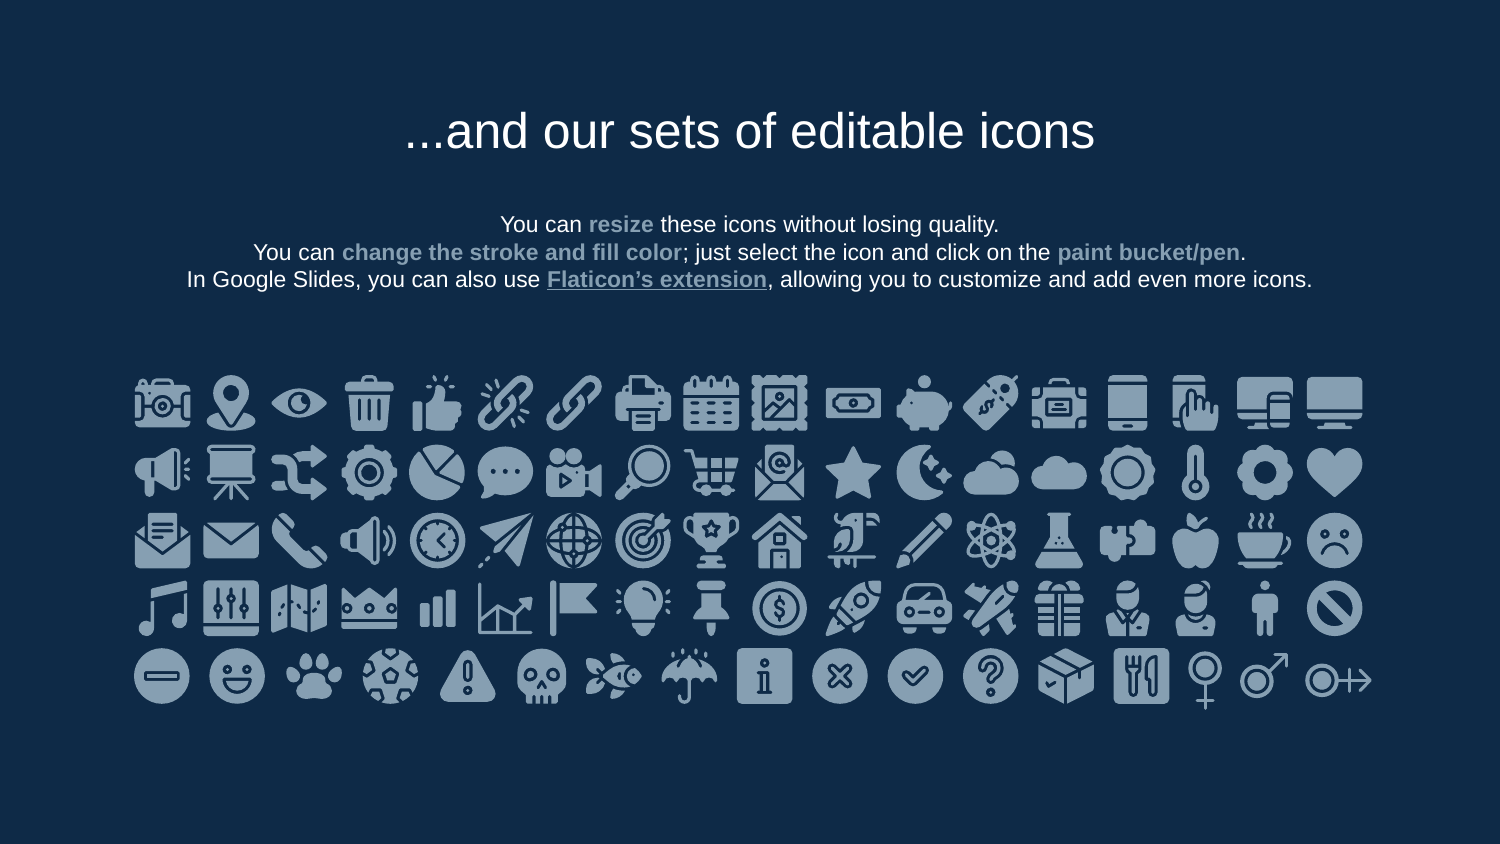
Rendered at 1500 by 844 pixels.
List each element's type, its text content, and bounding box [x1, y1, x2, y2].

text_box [683, 448, 740, 497]
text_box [1034, 512, 1084, 569]
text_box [203, 522, 260, 559]
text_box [269, 512, 329, 569]
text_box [825, 580, 882, 637]
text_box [827, 512, 880, 569]
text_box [1236, 376, 1294, 430]
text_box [692, 580, 730, 637]
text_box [1171, 512, 1220, 569]
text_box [134, 512, 191, 569]
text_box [896, 582, 953, 634]
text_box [1174, 580, 1217, 637]
text_box [1031, 455, 1087, 490]
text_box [1104, 580, 1151, 637]
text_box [754, 444, 805, 501]
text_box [1113, 647, 1170, 705]
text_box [1237, 512, 1293, 569]
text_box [544, 374, 604, 432]
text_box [965, 512, 1017, 569]
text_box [683, 374, 740, 431]
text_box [549, 580, 599, 637]
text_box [517, 648, 567, 704]
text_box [133, 647, 190, 705]
text_box [478, 582, 533, 635]
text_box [887, 647, 944, 705]
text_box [825, 387, 882, 419]
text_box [545, 512, 602, 569]
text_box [137, 580, 188, 637]
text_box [271, 583, 328, 633]
text_box [477, 446, 534, 499]
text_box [1306, 376, 1363, 430]
text_box [825, 446, 882, 499]
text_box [408, 444, 467, 501]
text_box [896, 444, 953, 501]
text_box [206, 444, 256, 501]
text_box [437, 649, 498, 703]
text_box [1251, 580, 1279, 637]
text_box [134, 378, 191, 428]
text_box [412, 374, 463, 432]
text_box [1181, 444, 1210, 501]
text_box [683, 512, 740, 569]
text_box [203, 580, 260, 637]
text_box [962, 375, 1019, 431]
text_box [736, 647, 793, 705]
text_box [752, 580, 808, 636]
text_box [419, 589, 456, 628]
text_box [1306, 512, 1363, 569]
text_box [1306, 447, 1363, 498]
title ...and our sets of editable icons [118, 83, 1382, 163]
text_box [614, 512, 672, 569]
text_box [811, 647, 869, 705]
text_box [1237, 444, 1293, 501]
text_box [615, 374, 672, 431]
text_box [962, 580, 1020, 637]
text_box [476, 512, 534, 569]
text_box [341, 587, 398, 630]
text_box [134, 447, 191, 498]
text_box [476, 374, 535, 432]
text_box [962, 647, 1019, 705]
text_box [1188, 651, 1222, 709]
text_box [614, 444, 673, 501]
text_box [1305, 664, 1371, 697]
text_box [615, 580, 672, 637]
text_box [1038, 648, 1095, 704]
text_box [1107, 374, 1148, 431]
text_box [362, 647, 419, 704]
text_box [284, 652, 344, 700]
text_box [545, 447, 602, 498]
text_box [661, 647, 718, 705]
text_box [340, 515, 399, 566]
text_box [895, 512, 954, 569]
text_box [1031, 377, 1087, 429]
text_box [963, 450, 1020, 495]
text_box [209, 647, 266, 705]
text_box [1099, 519, 1156, 562]
text_box You can resize these icons without losing quality. You can change the stroke and fill color; just select the icon and click on the paint bucket/pen. In Google Slides, you can also use Flaticon’s extension, allowing you to customize and add even more icons. [118, 194, 1382, 320]
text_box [341, 444, 398, 501]
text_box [409, 512, 466, 569]
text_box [270, 388, 328, 418]
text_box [896, 374, 953, 431]
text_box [751, 374, 808, 431]
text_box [344, 374, 394, 431]
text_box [585, 652, 643, 700]
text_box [270, 444, 328, 501]
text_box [751, 512, 809, 569]
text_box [1172, 374, 1219, 431]
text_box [1240, 654, 1287, 698]
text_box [206, 374, 256, 431]
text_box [1034, 580, 1084, 637]
text_box [1306, 580, 1363, 637]
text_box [1099, 444, 1156, 501]
